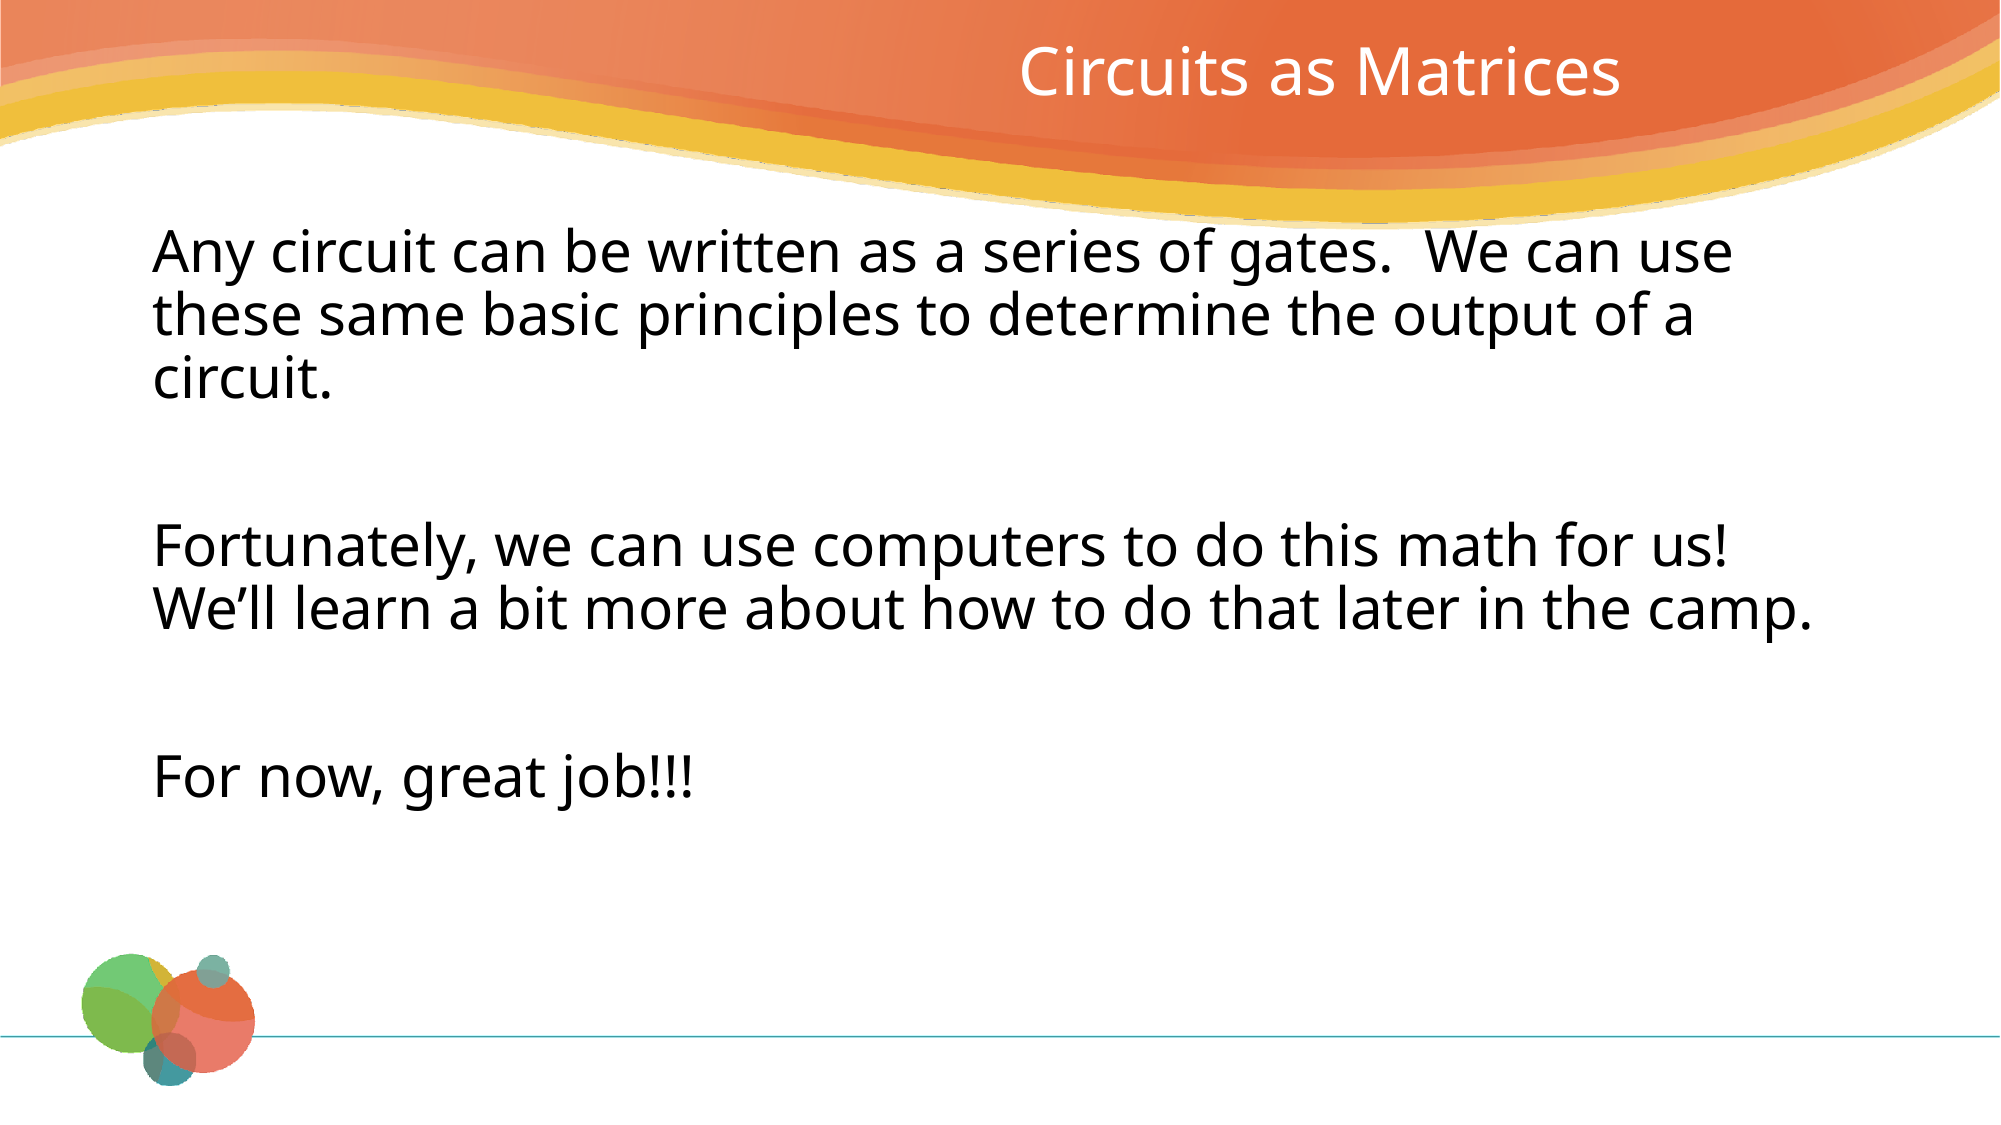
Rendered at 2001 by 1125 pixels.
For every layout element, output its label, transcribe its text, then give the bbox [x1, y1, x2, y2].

picture [0, 0, 2000, 1086]
list Any circuit can be written as a series of gates. We can use these same basic principles to determine the output of a circuit. Fortunately, we can use computers to do this math for us! We’ll learn a bit more about how to do that later in the camp. For now, great job!!! [137, 215, 1863, 982]
title Circuits as Matrices [780, 30, 1863, 153]
